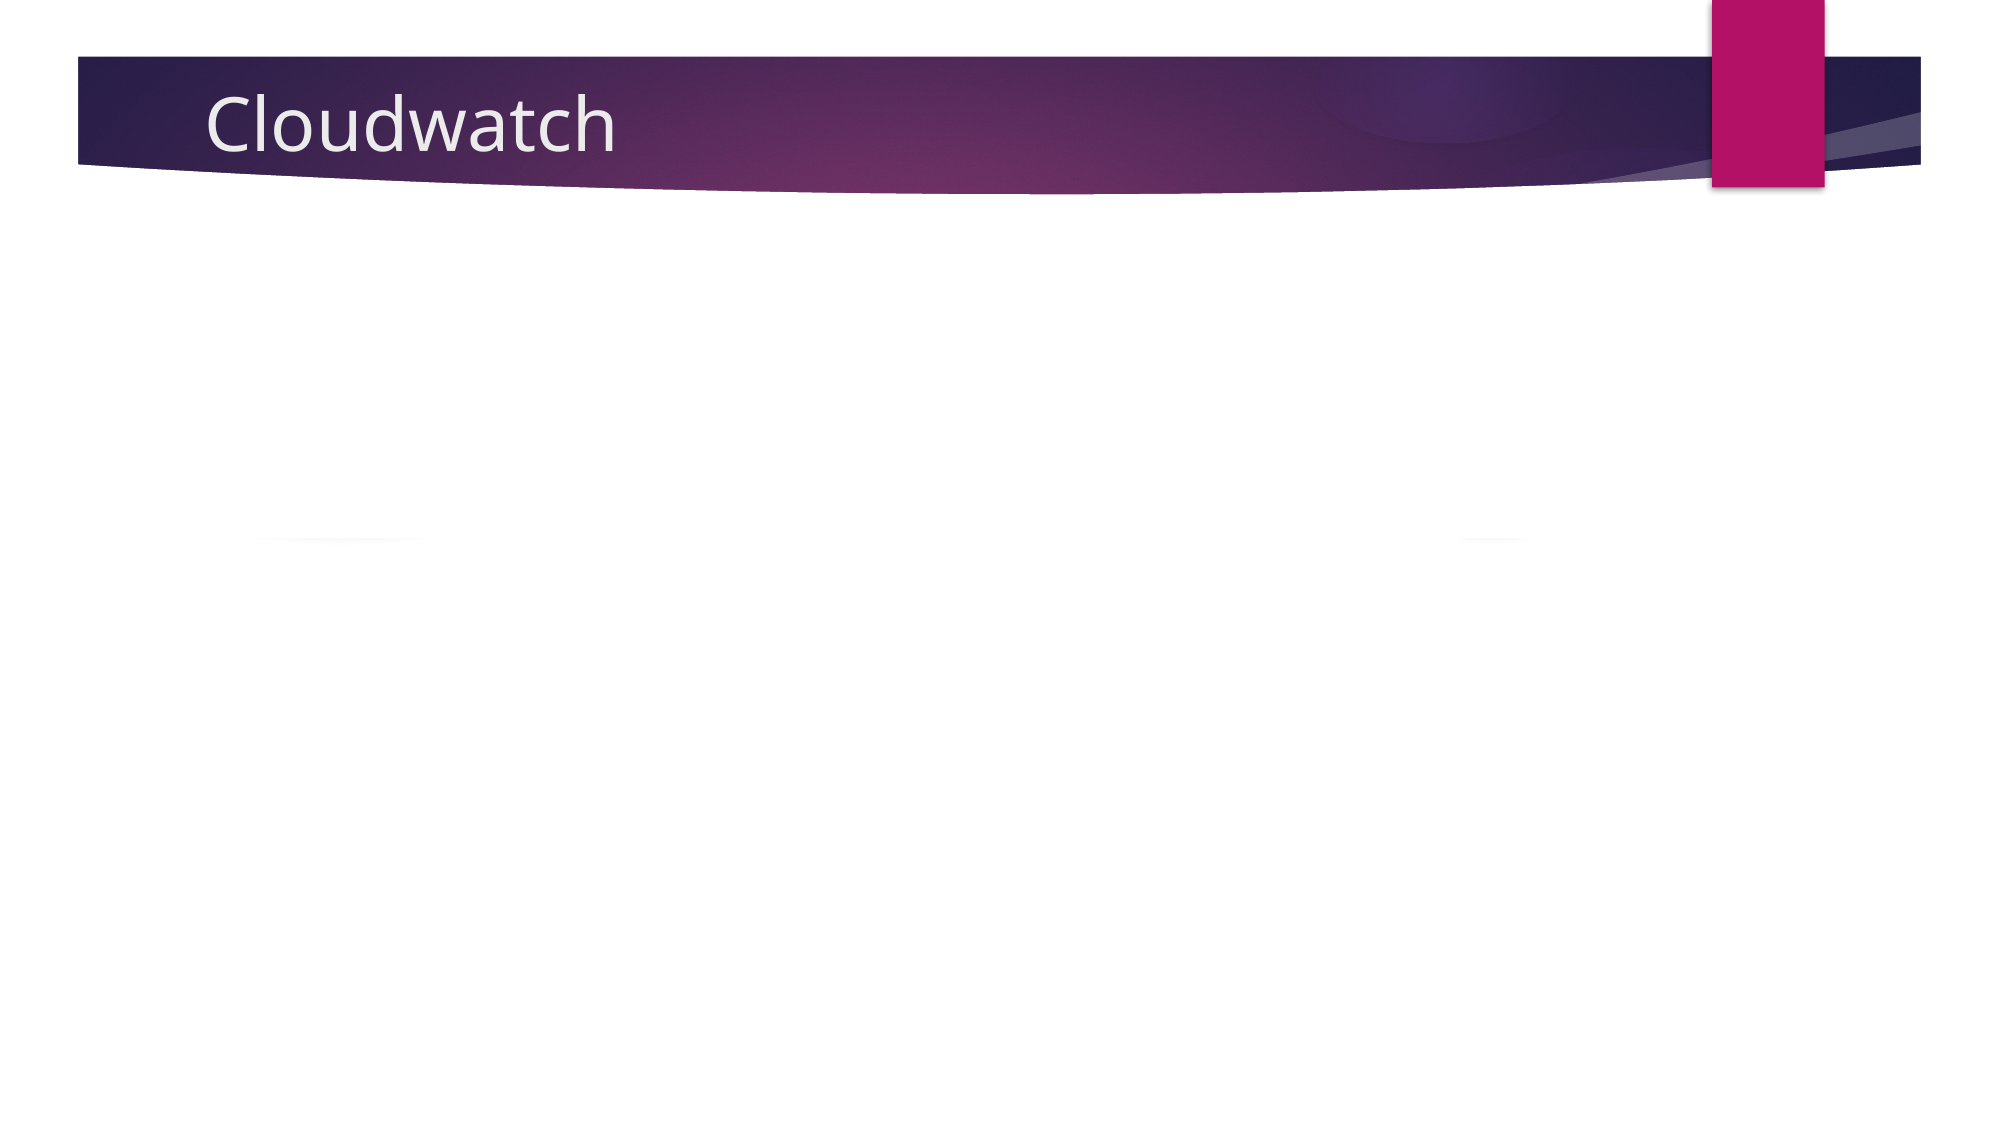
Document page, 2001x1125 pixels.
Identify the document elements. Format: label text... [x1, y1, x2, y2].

title Cloudwatch [189, 63, 1627, 180]
